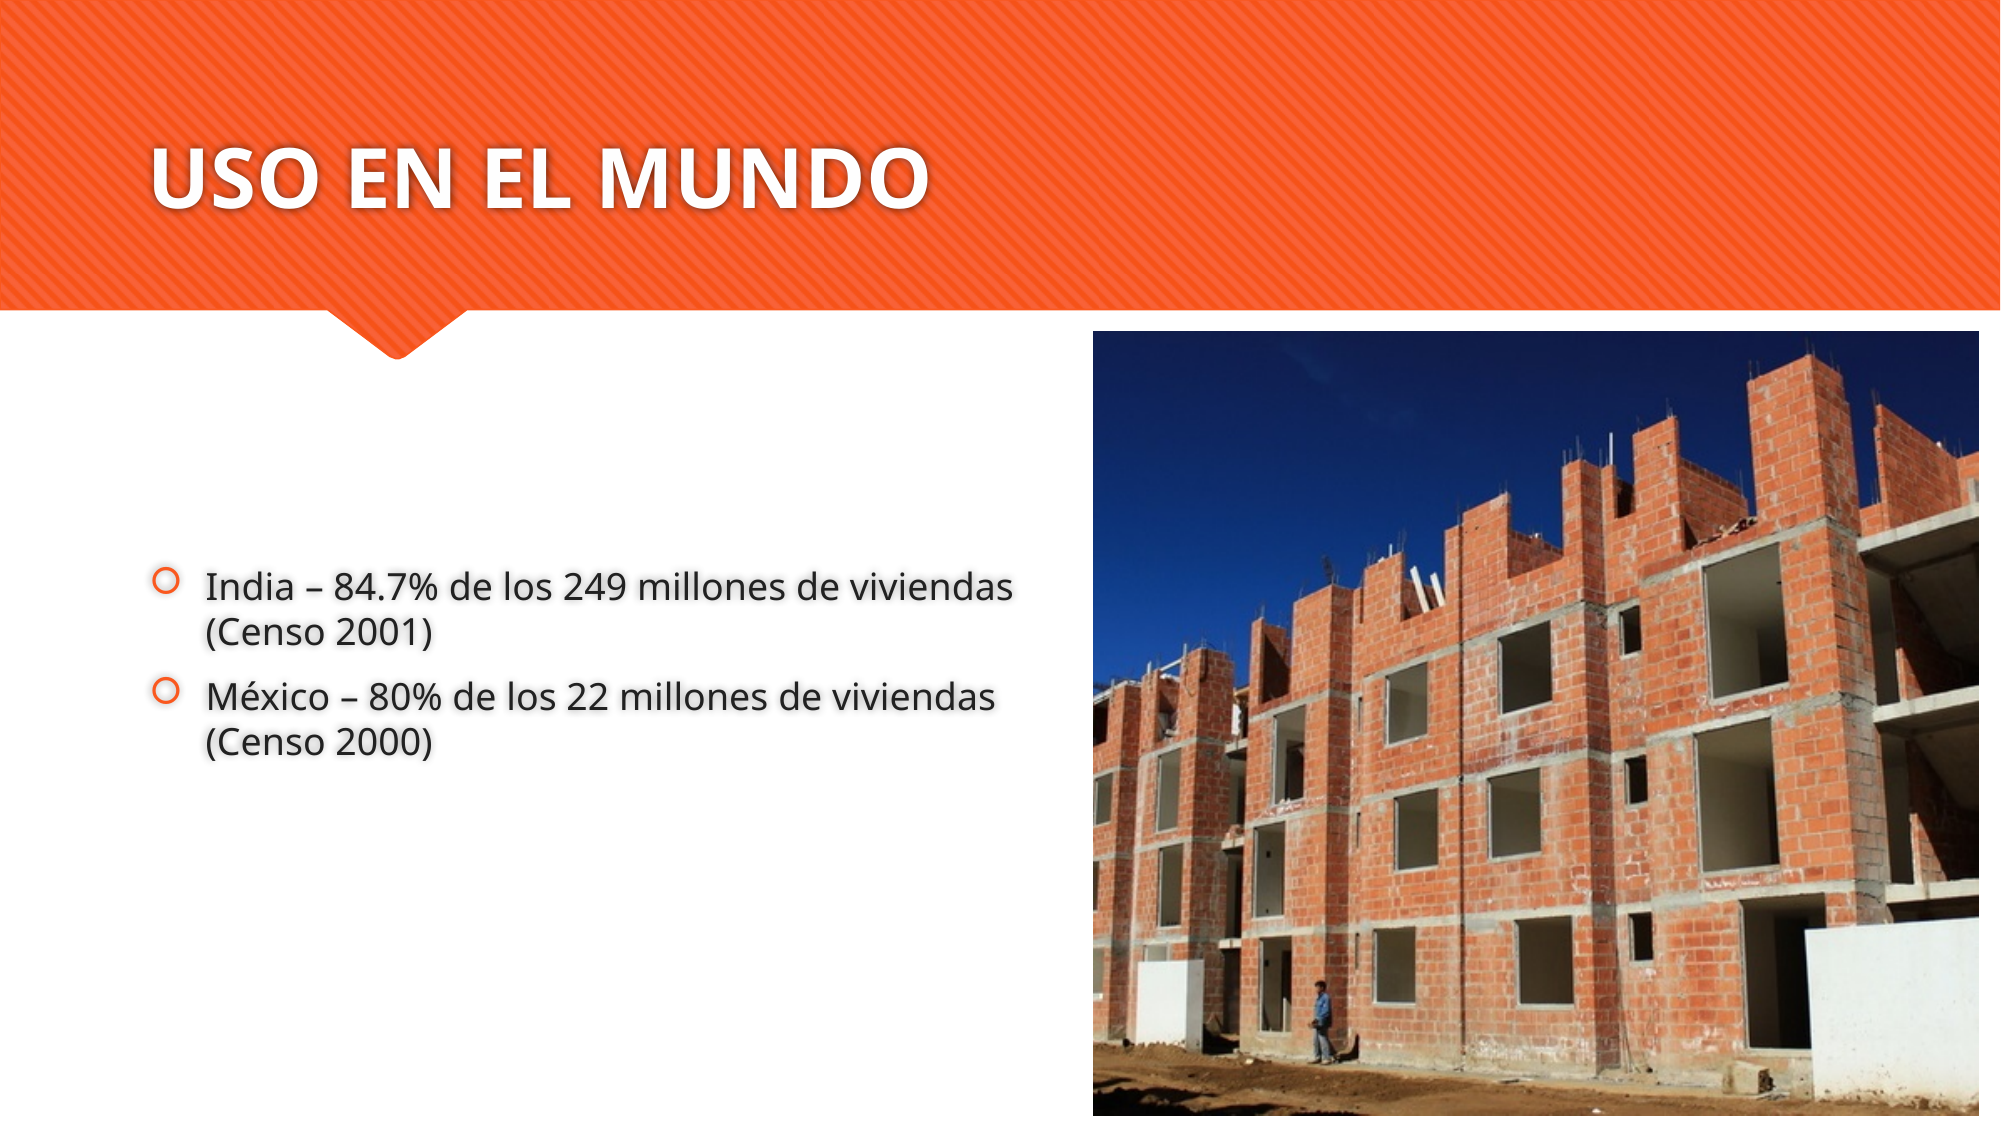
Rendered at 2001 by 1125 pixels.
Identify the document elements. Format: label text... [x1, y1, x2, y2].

picture [1092, 331, 1980, 1116]
list India – 84.7% de los 249 millones de viviendas (Censo 2001) México – 80% de los 22 millones de viviendas (Censo 2000) [134, 364, 1065, 962]
title USO EN EL MUNDO [132, 73, 1868, 233]
